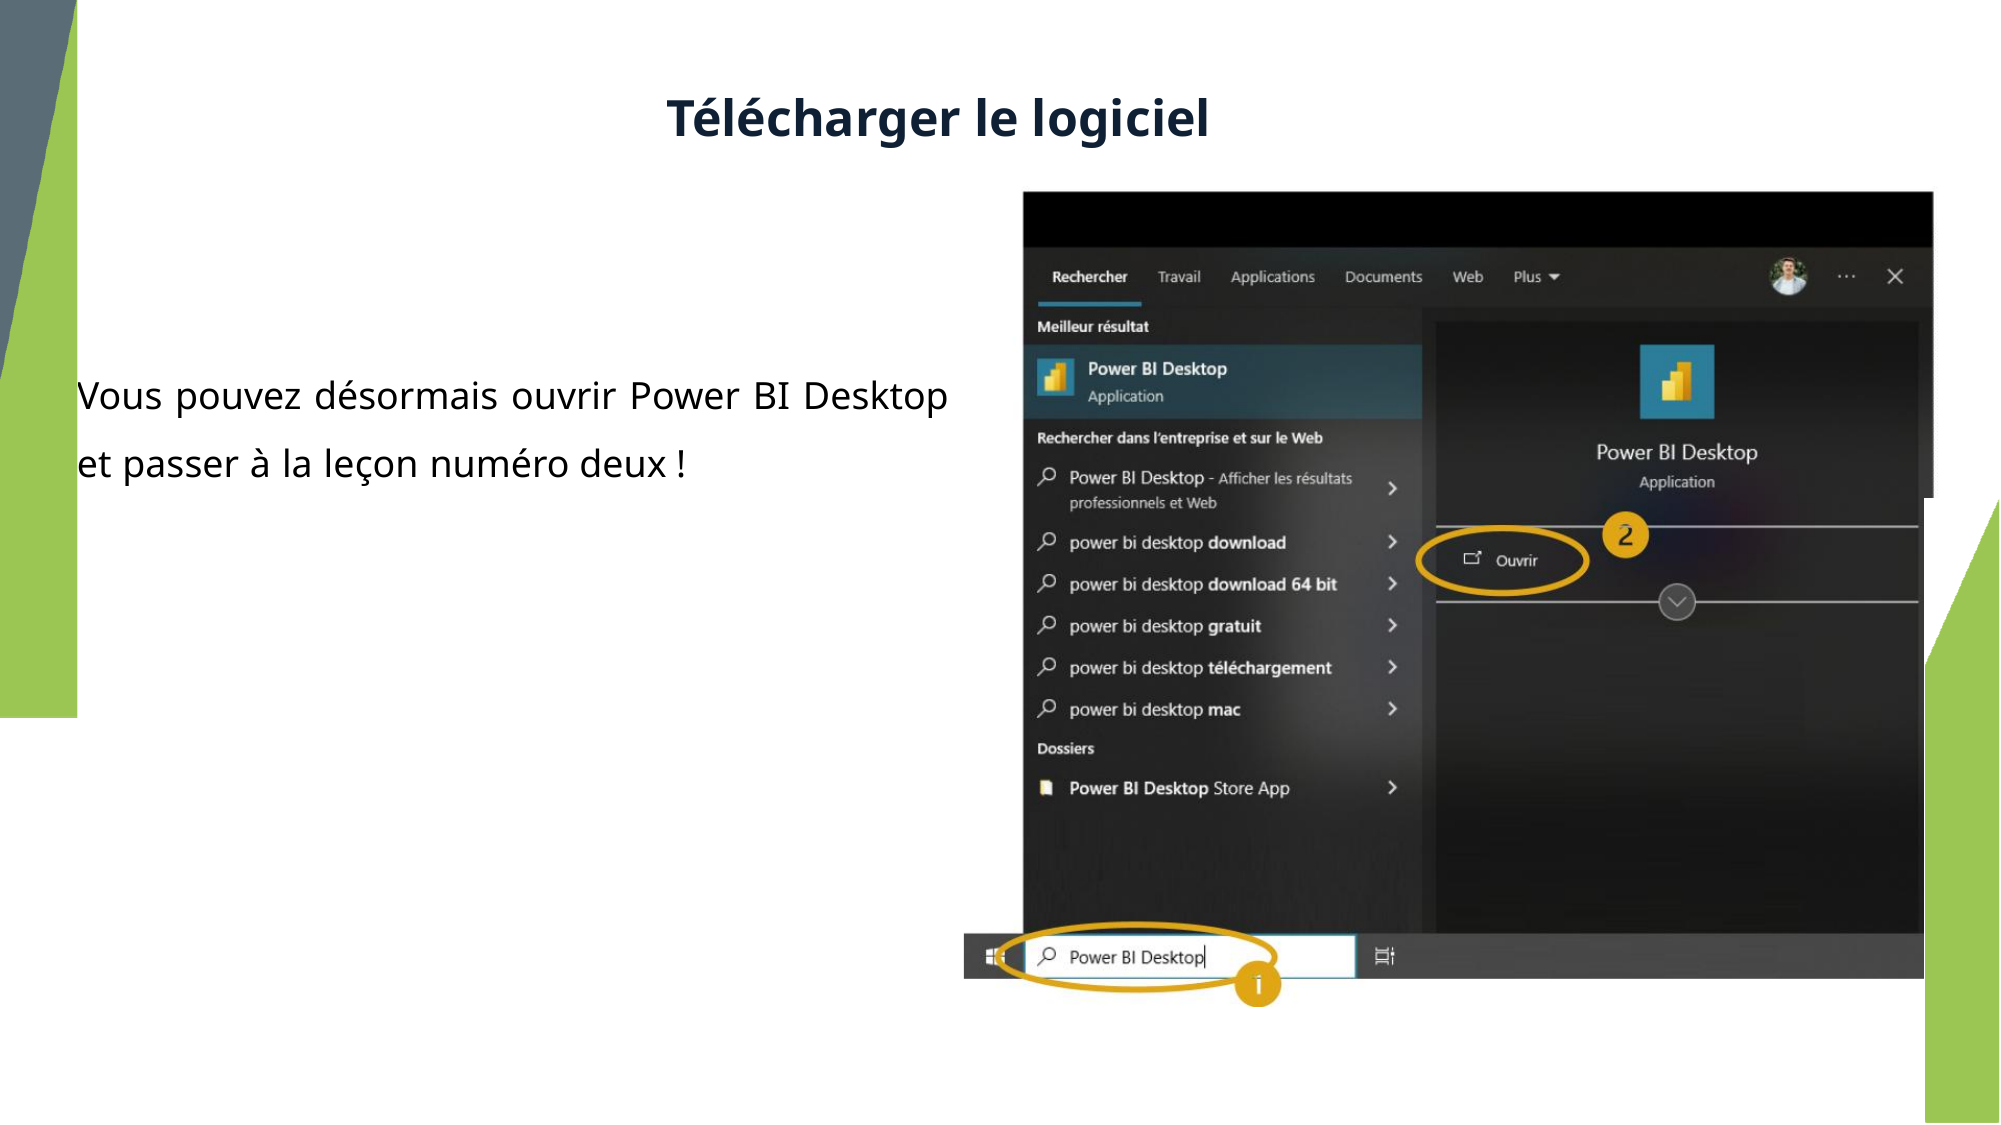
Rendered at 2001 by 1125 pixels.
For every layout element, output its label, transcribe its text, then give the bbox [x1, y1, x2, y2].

text_box [963, 186, 1939, 1007]
title Télécharger le logiciel [224, 30, 1654, 155]
picture [1924, 498, 2000, 1125]
subtitle Vous pouvez désormais ouvrir Power BI Desktop et passer à la leçon numéro deux ! [79, 342, 963, 497]
picture [0, 0, 79, 720]
